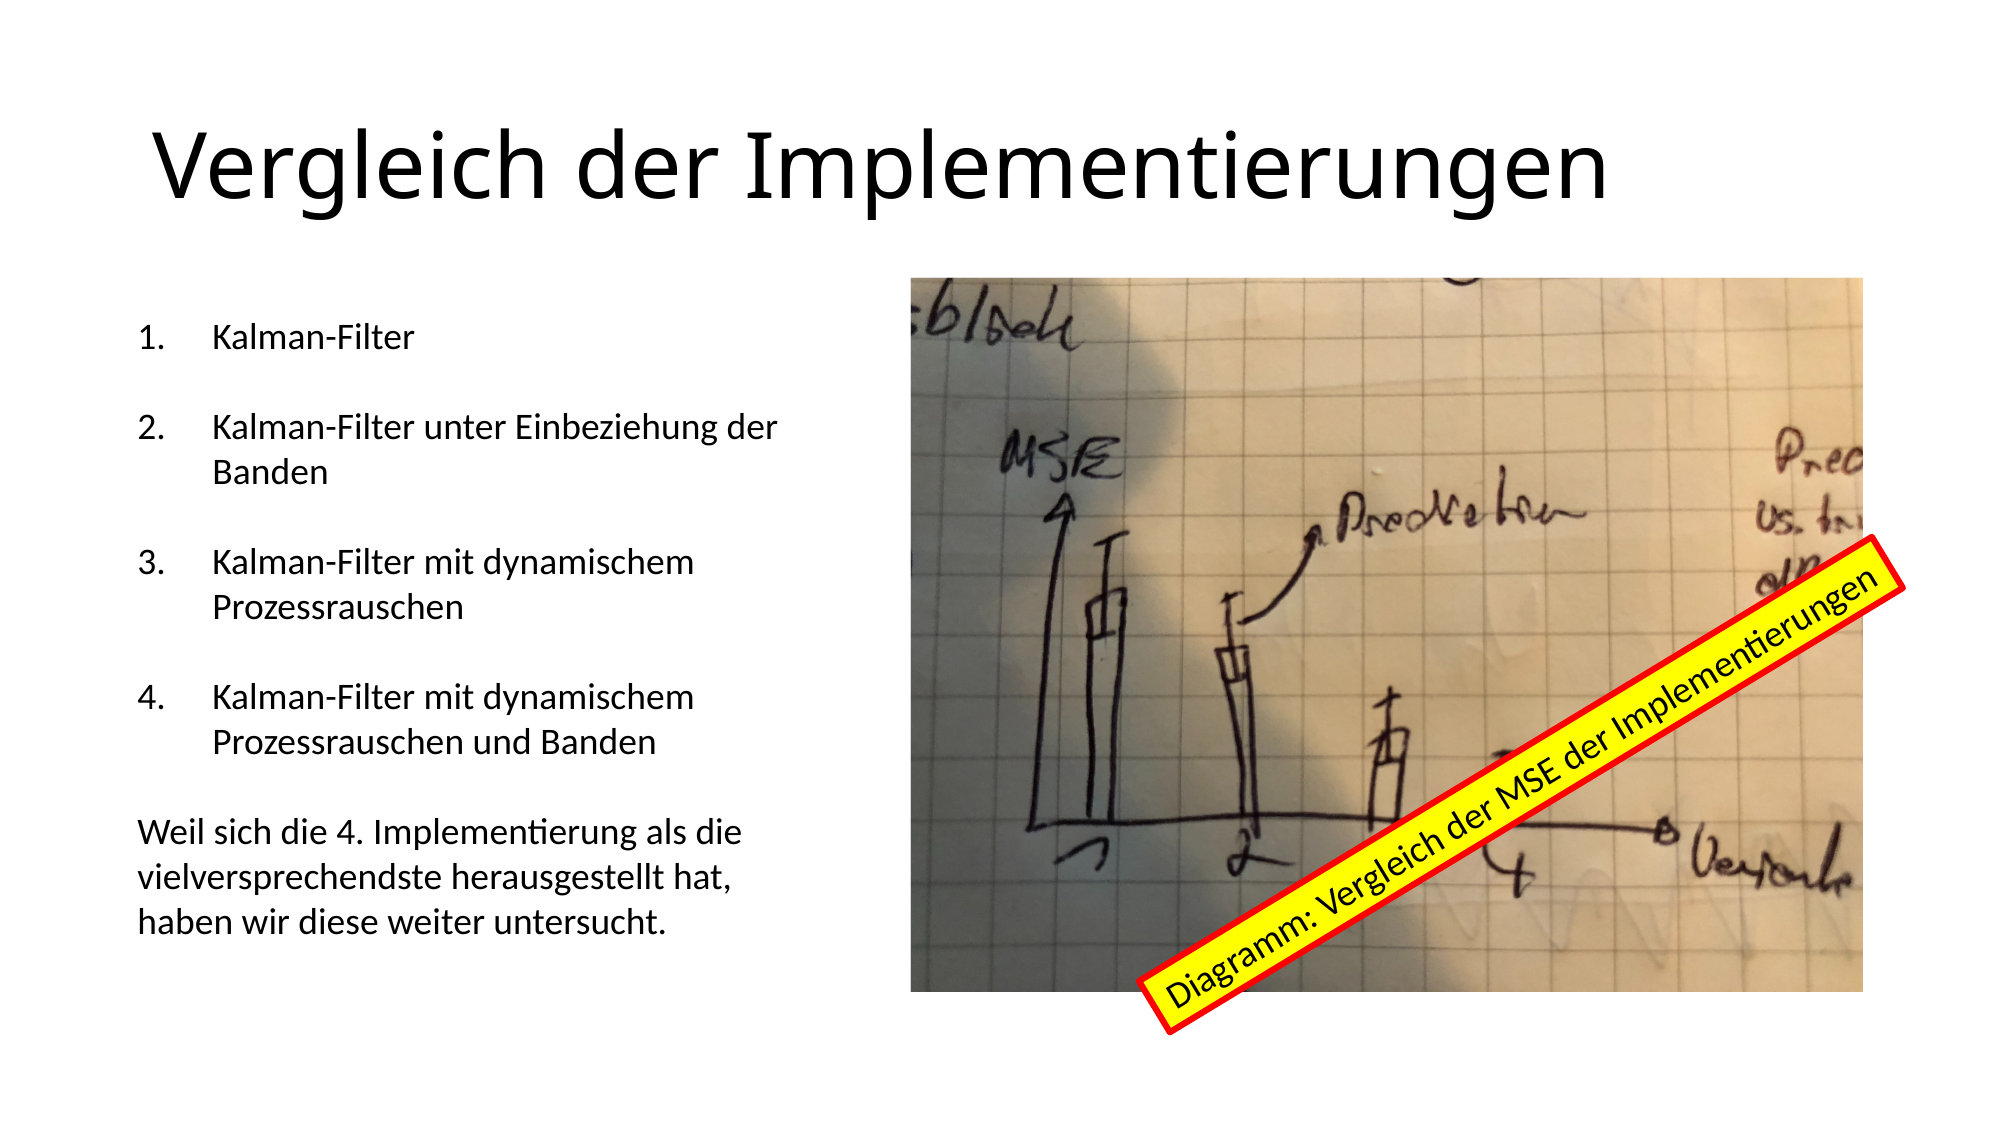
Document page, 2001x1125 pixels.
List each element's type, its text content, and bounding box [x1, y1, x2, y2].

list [910, 277, 1863, 992]
text_box Diagramm: Vergleich der MSE der Implementierungen [1863, 536, 1903, 613]
title Vergleich der Implementierungen [137, 59, 1863, 278]
text_box Kalman-Filter Kalman-Filter unter Einbeziehung der Banden Kalman-Filter mit dynamischem Prozessrauschen Kalman-Filter mit dynamischem Prozessrauschen und Banden Weil sich die 4. Implementierung als die vielversprechendste herausgestellt hat, haben wir diese weiter untersucht. [122, 304, 826, 950]
text_box Diagramm: Vergleich der MSE der Implementierungen [1145, 992, 1237, 1033]
